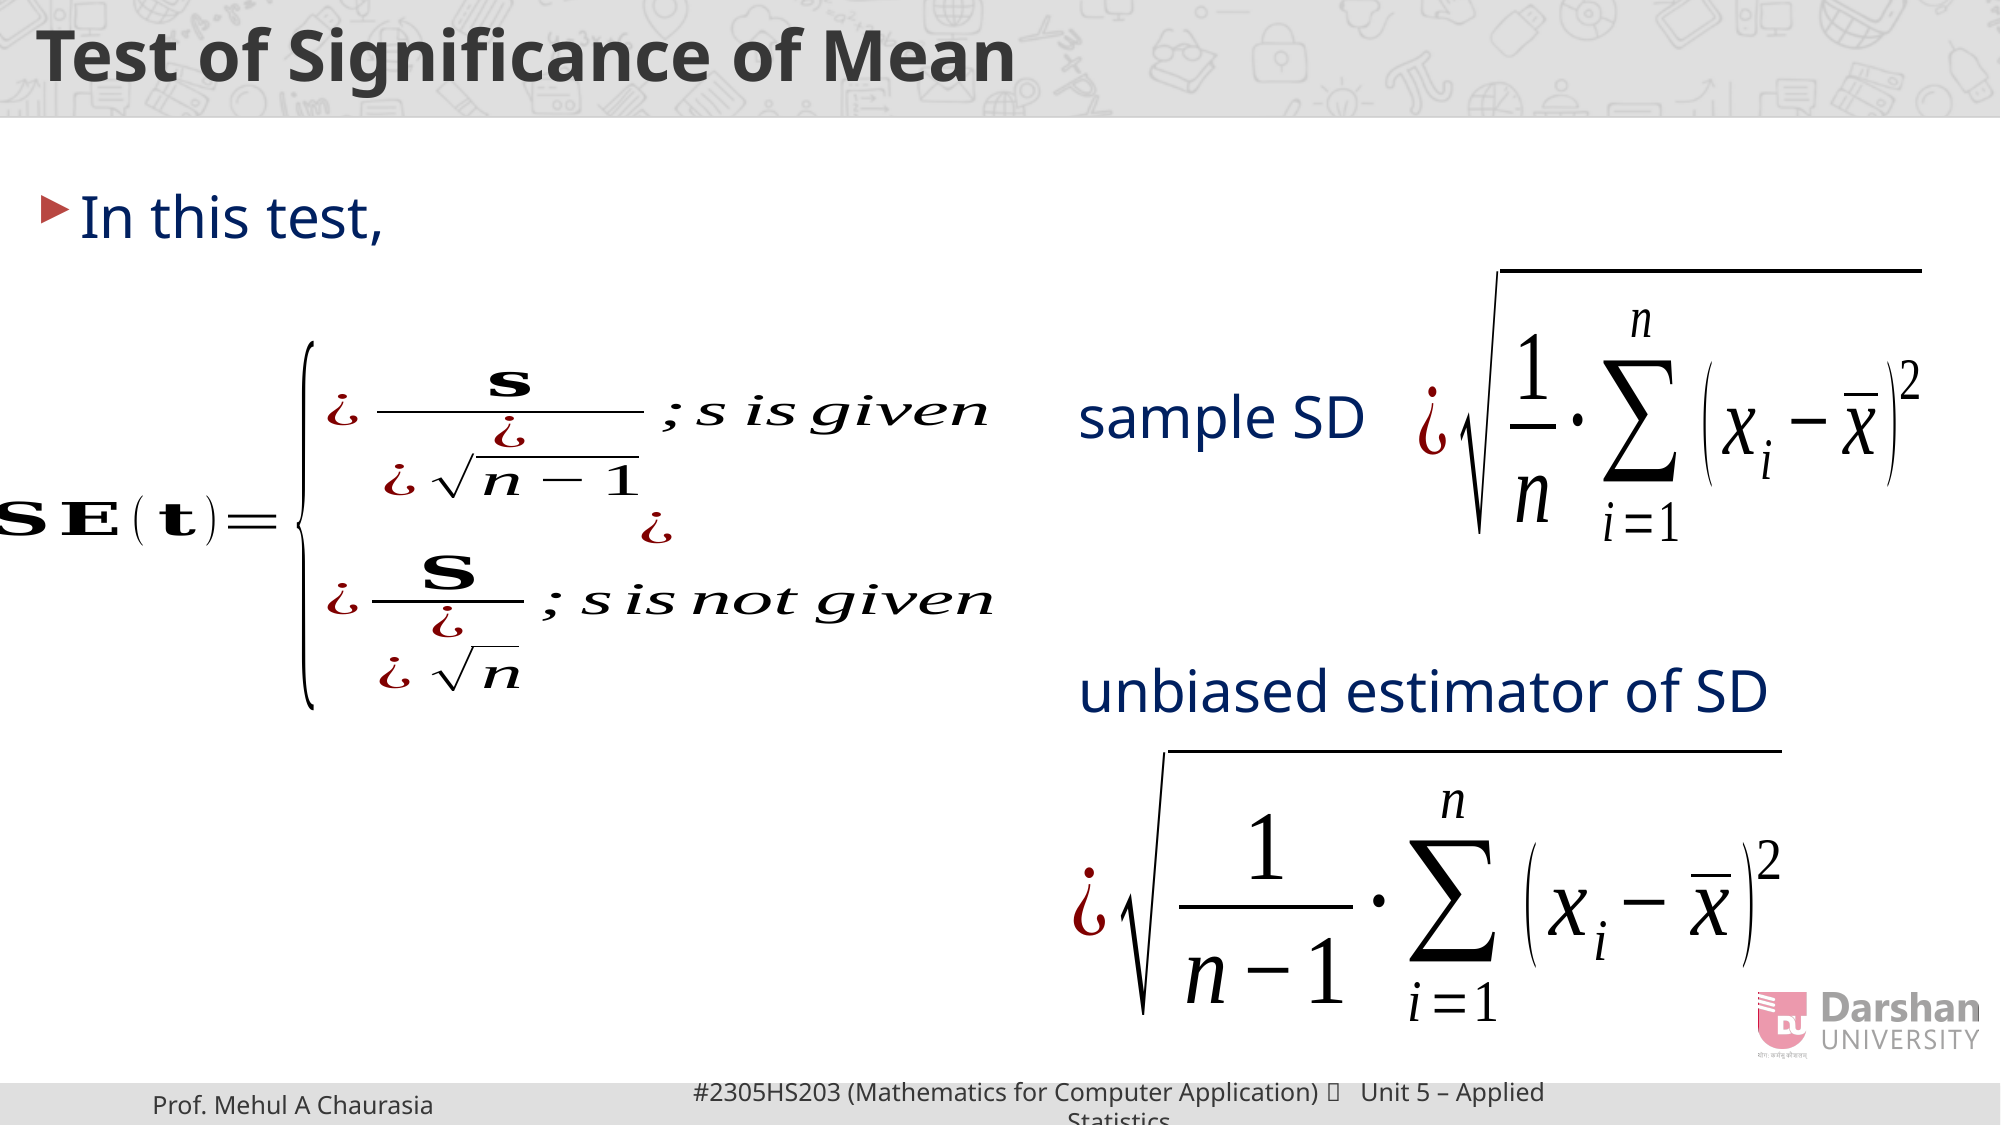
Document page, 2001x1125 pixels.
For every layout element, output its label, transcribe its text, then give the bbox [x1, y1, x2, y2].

title Test of Significance of Mean [0, 0, 2000, 117]
list In this test, [21, 141, 1979, 1059]
